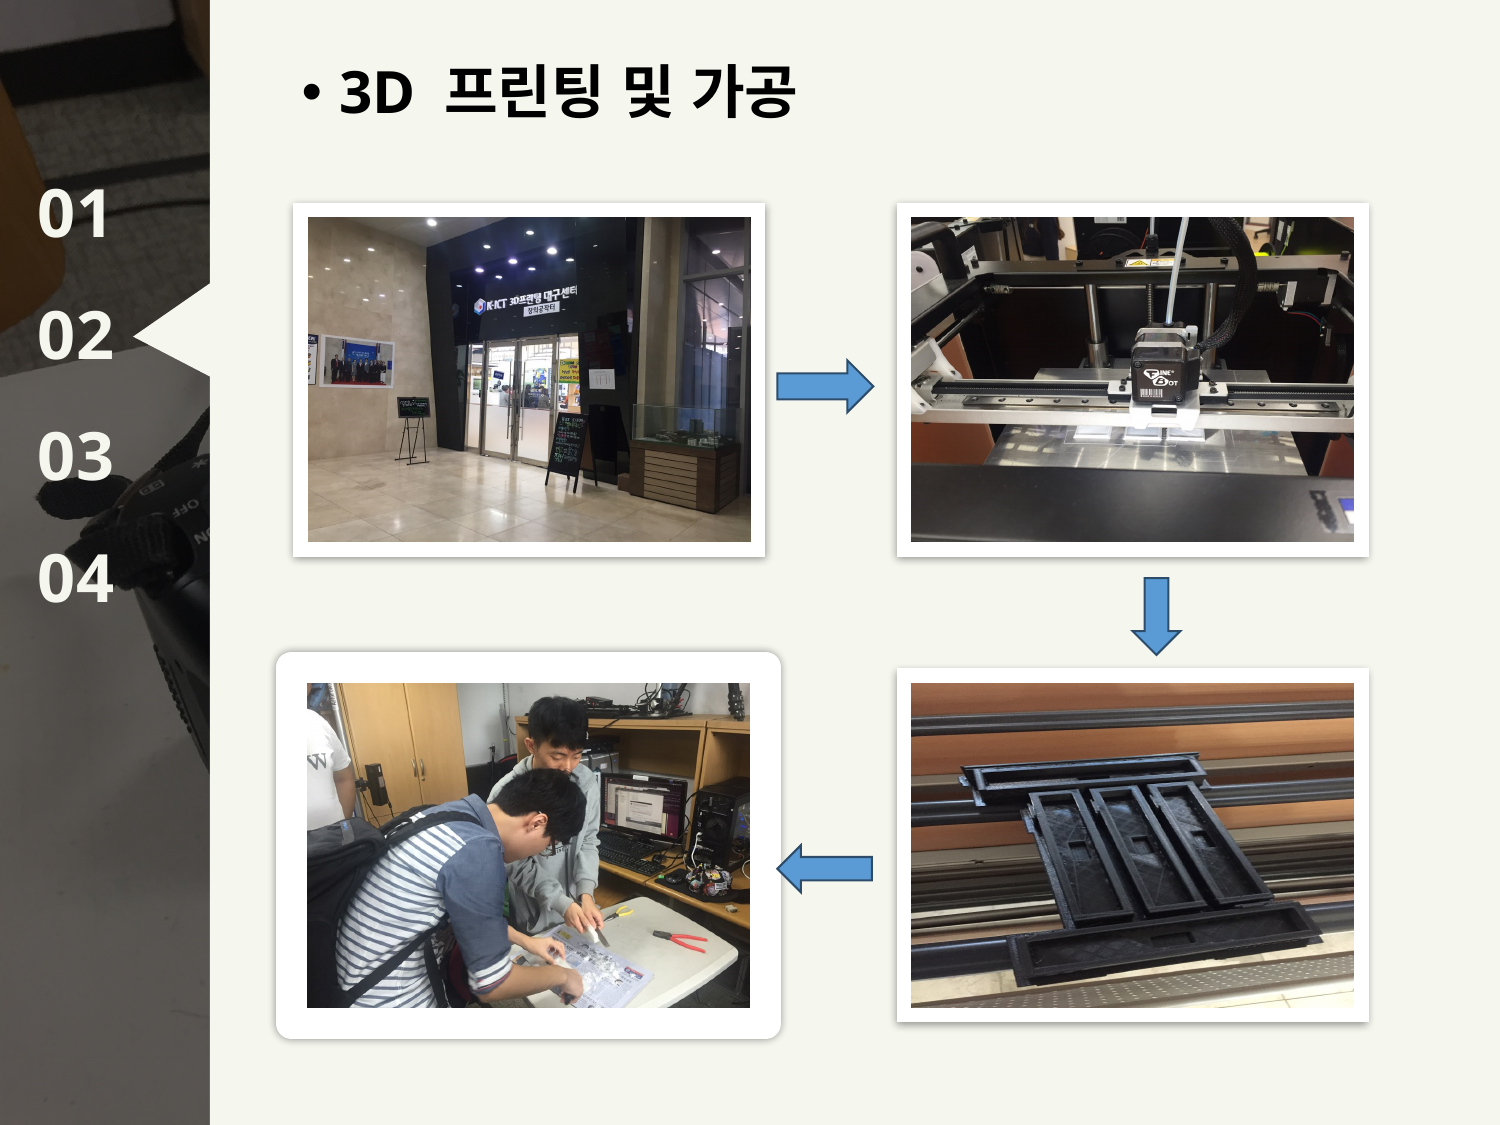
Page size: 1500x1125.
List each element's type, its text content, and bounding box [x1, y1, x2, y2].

text_box [1130, 577, 1183, 657]
picture [307, 217, 751, 543]
picture [911, 217, 1355, 543]
text_box [775, 842, 873, 895]
picture [911, 682, 1355, 1008]
picture [306, 682, 750, 1008]
text_box [776, 357, 875, 415]
list 3D 프린팅 및 가공 [286, 56, 1109, 162]
picture [0, 0, 209, 1125]
